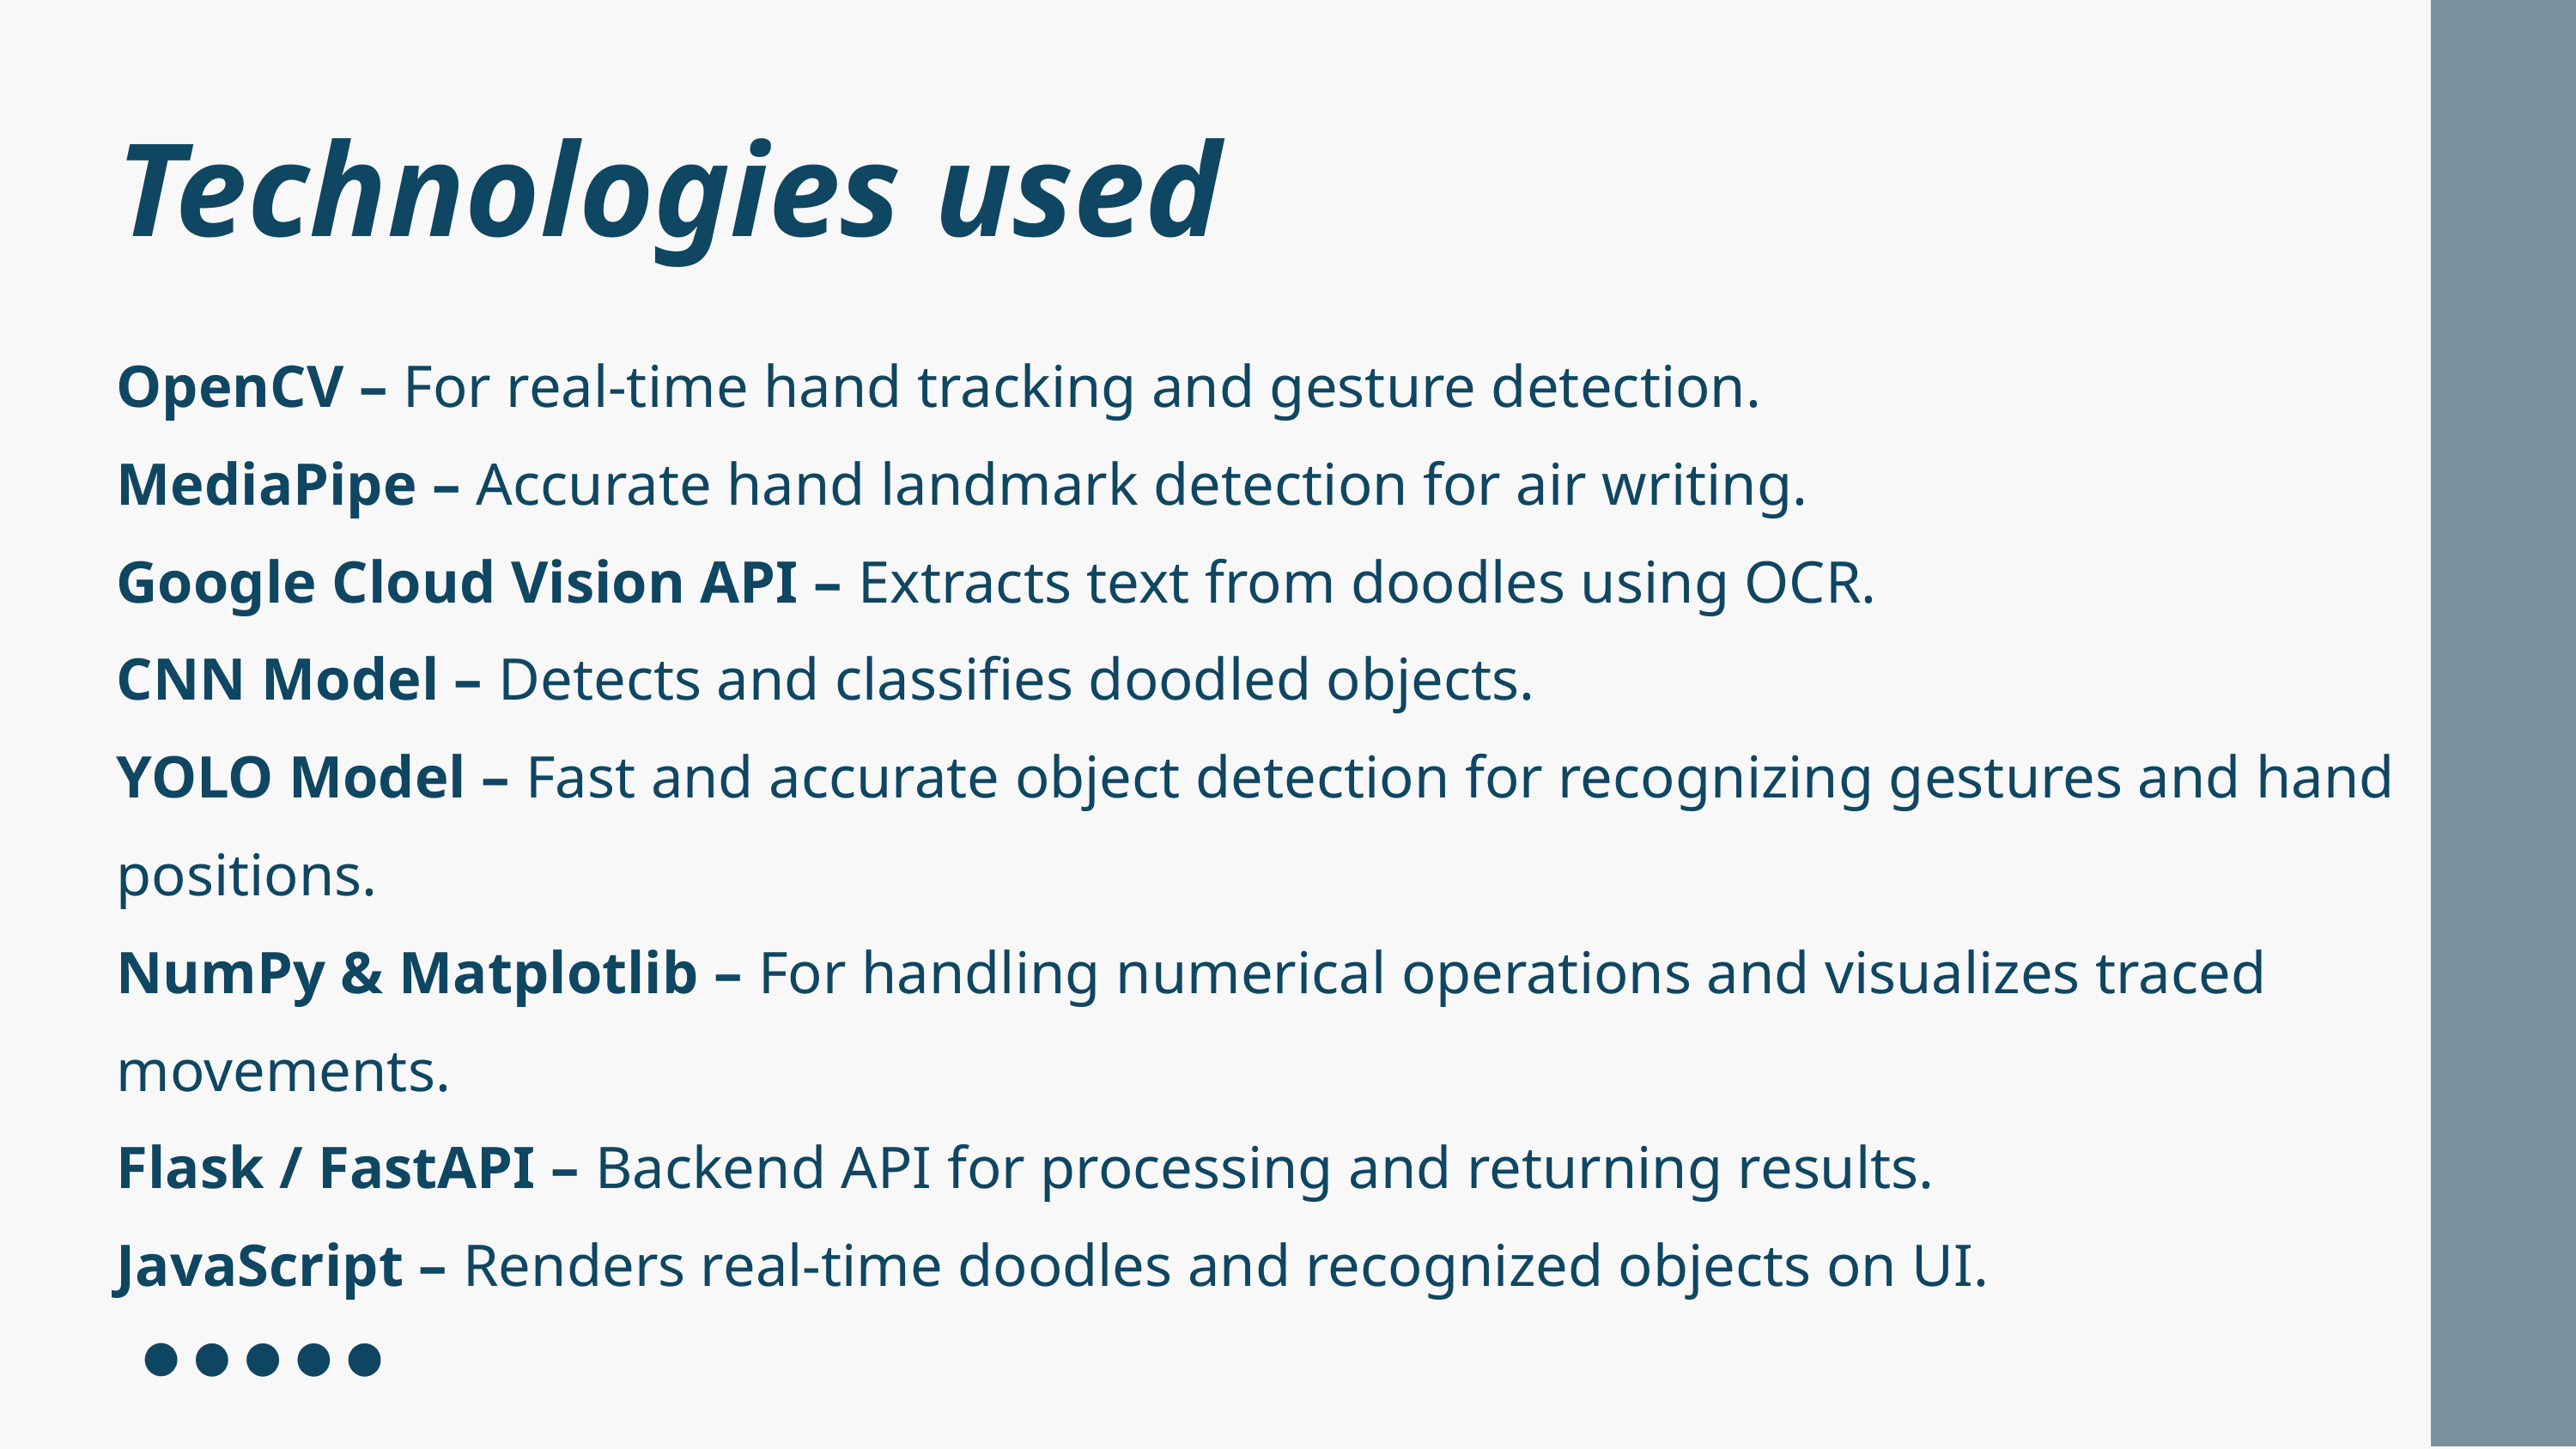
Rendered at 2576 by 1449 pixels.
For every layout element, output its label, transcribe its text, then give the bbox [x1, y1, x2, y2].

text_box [2430, 0, 2576, 1447]
text_box OpenCV – For real-time hand tracking and gesture detection. MediaPipe – Accurate hand landmark detection for air writing. Google Cloud Vision API – Extracts text from doodles using OCR. CNN Model – Detects and classifies doodled objects. YOLO Model – Fast and accurate object detection for recognizing gestures and hand positions. NumPy & Matplotlib – For handling numerical operations and visualizes traced movements. Flask / FastAPI – Backend API for processing and returning results. JavaScript – Renders real-time doodles and recognized objects on UI. [116, 320, 2427, 1397]
text_box Technologies used [116, 82, 2099, 263]
